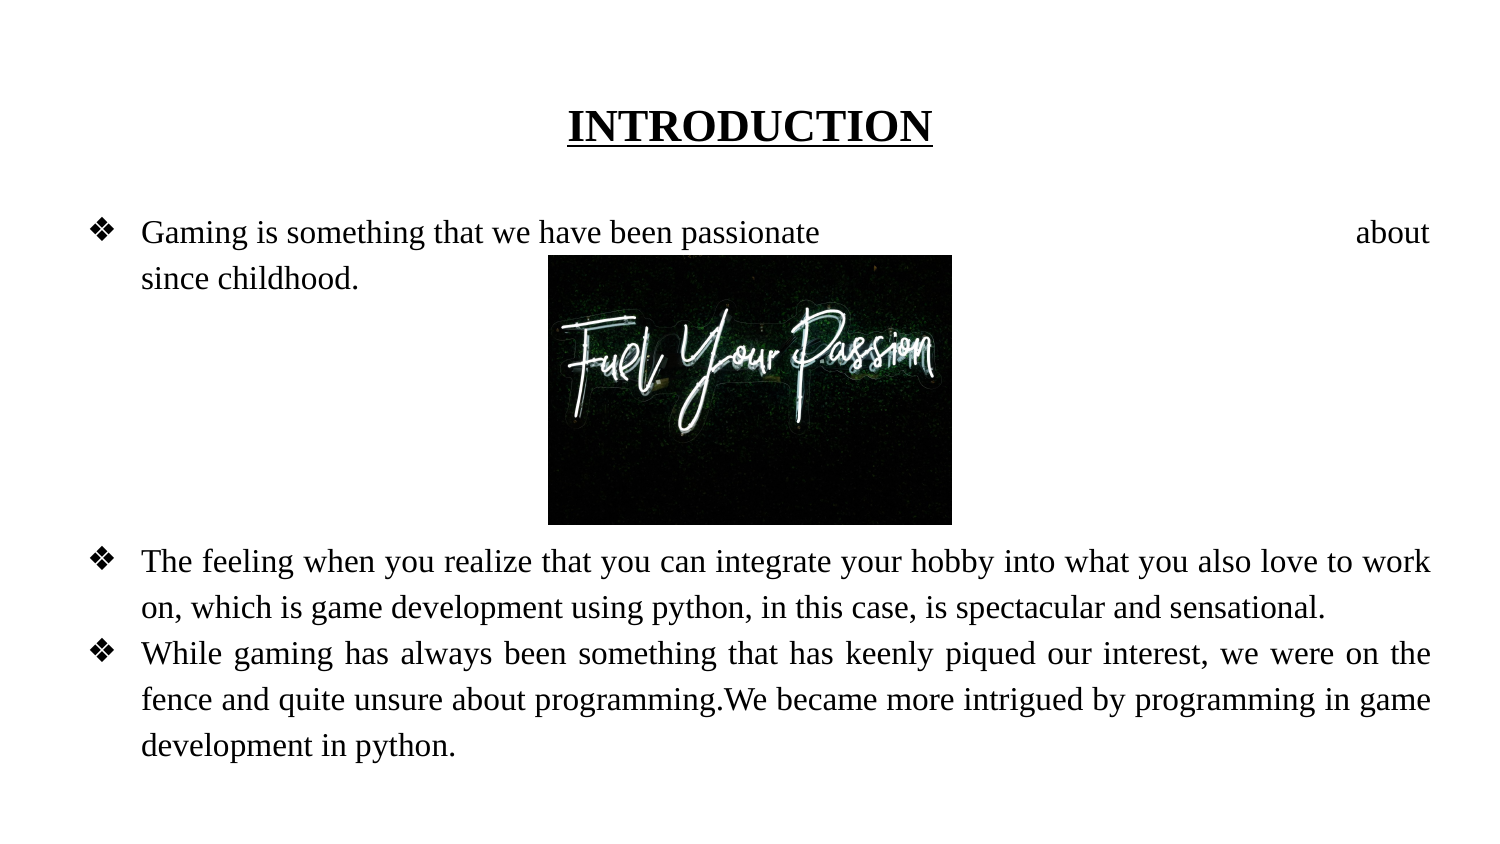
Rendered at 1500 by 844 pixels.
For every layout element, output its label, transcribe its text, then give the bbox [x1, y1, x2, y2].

title INTRODUCTION [51, 72, 1449, 167]
picture [548, 255, 952, 525]
list Gaming is something that we have been passionate about since childhood. The feeling when you realize that you can integrate your hobby into what you also love to work on, which is game development using python, in this case, is spectacular and sensational. While gaming has always been something that has keenly piqued our interest, we were on the fence and quite unsure about programming.We became more intrigued by programming in game development in python. [51, 189, 1449, 774]
